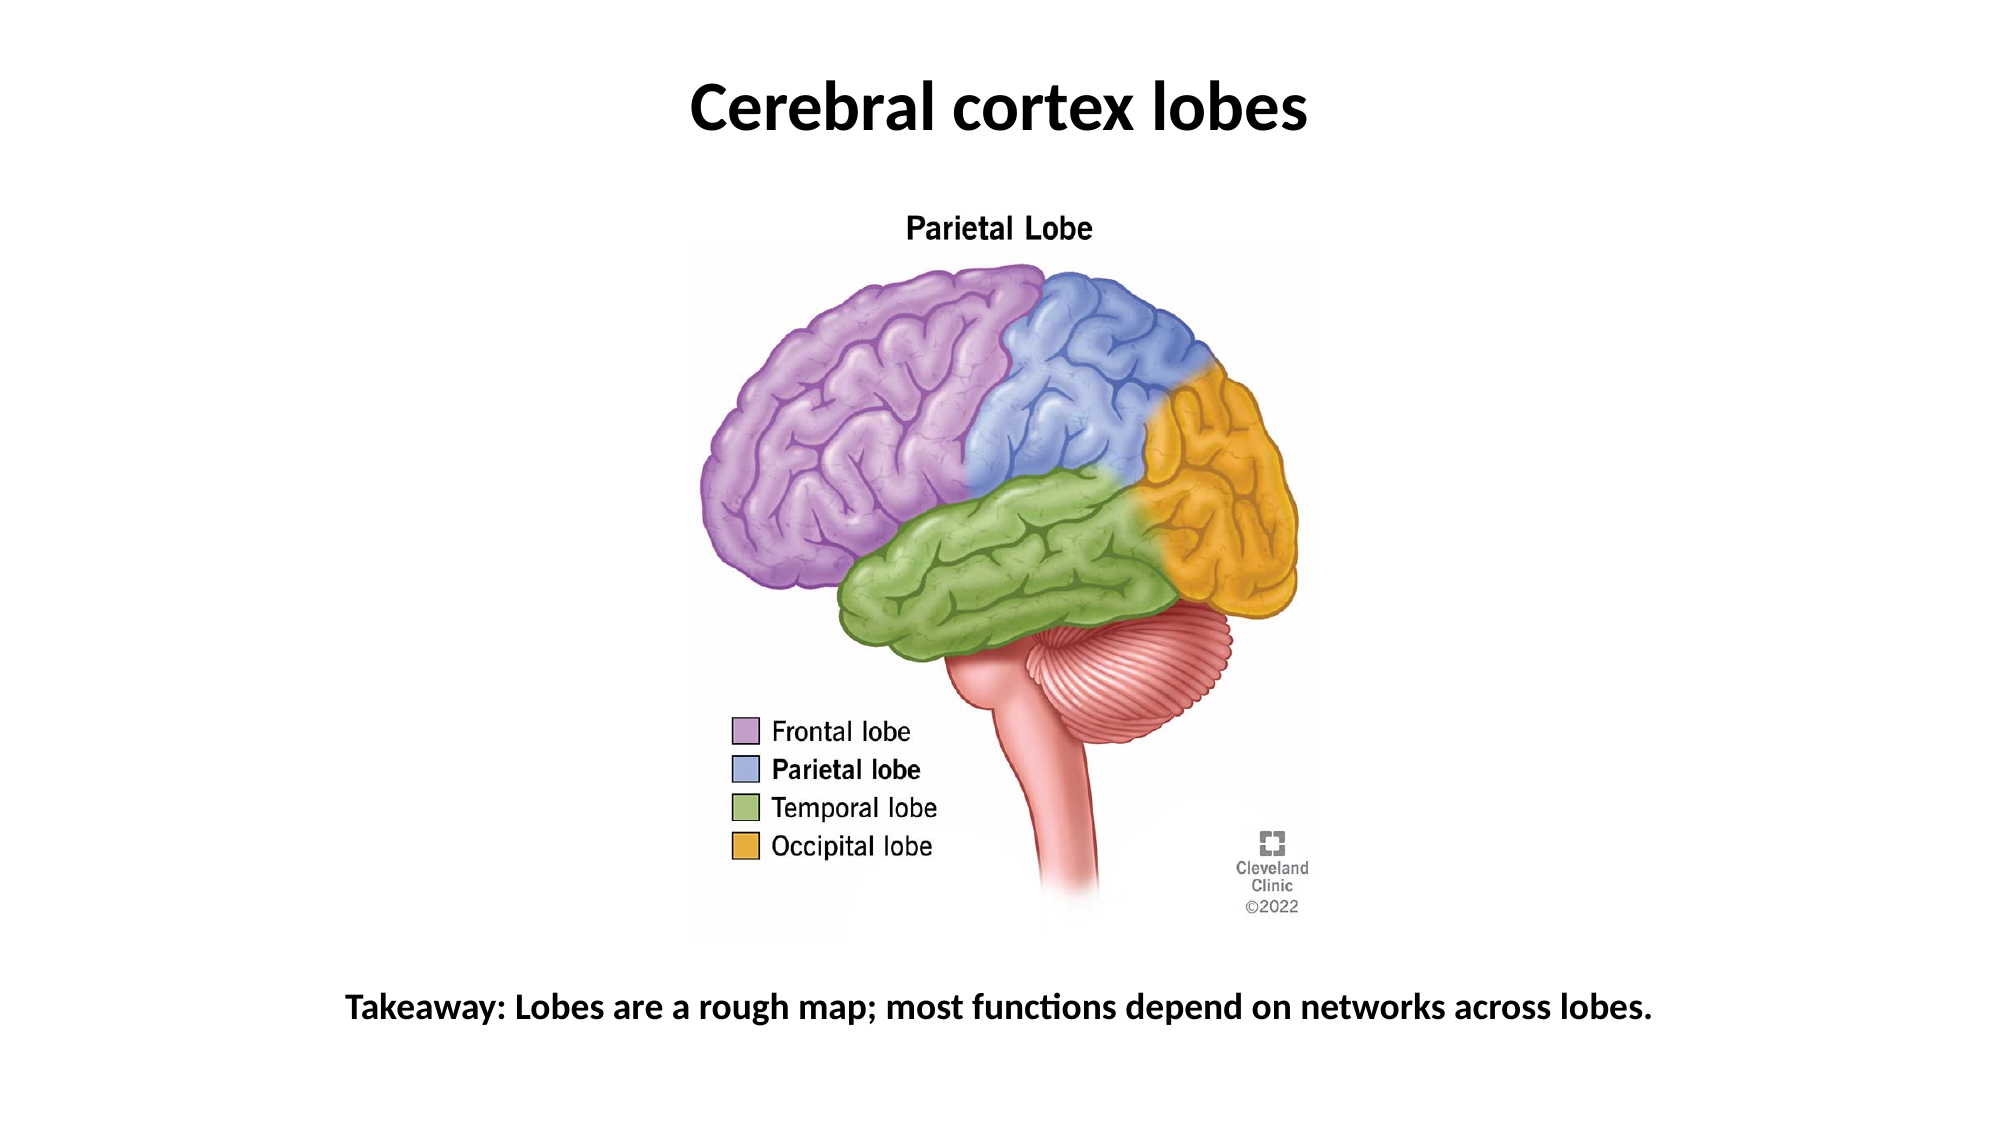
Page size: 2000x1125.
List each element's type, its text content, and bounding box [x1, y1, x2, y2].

text_box Takeaway: Lobes are a rough map; most functions depend on networks across lobes. [330, 974, 1670, 1035]
picture [668, 187, 1332, 938]
text_box Cerebral cortex lobes [675, 52, 1325, 153]
